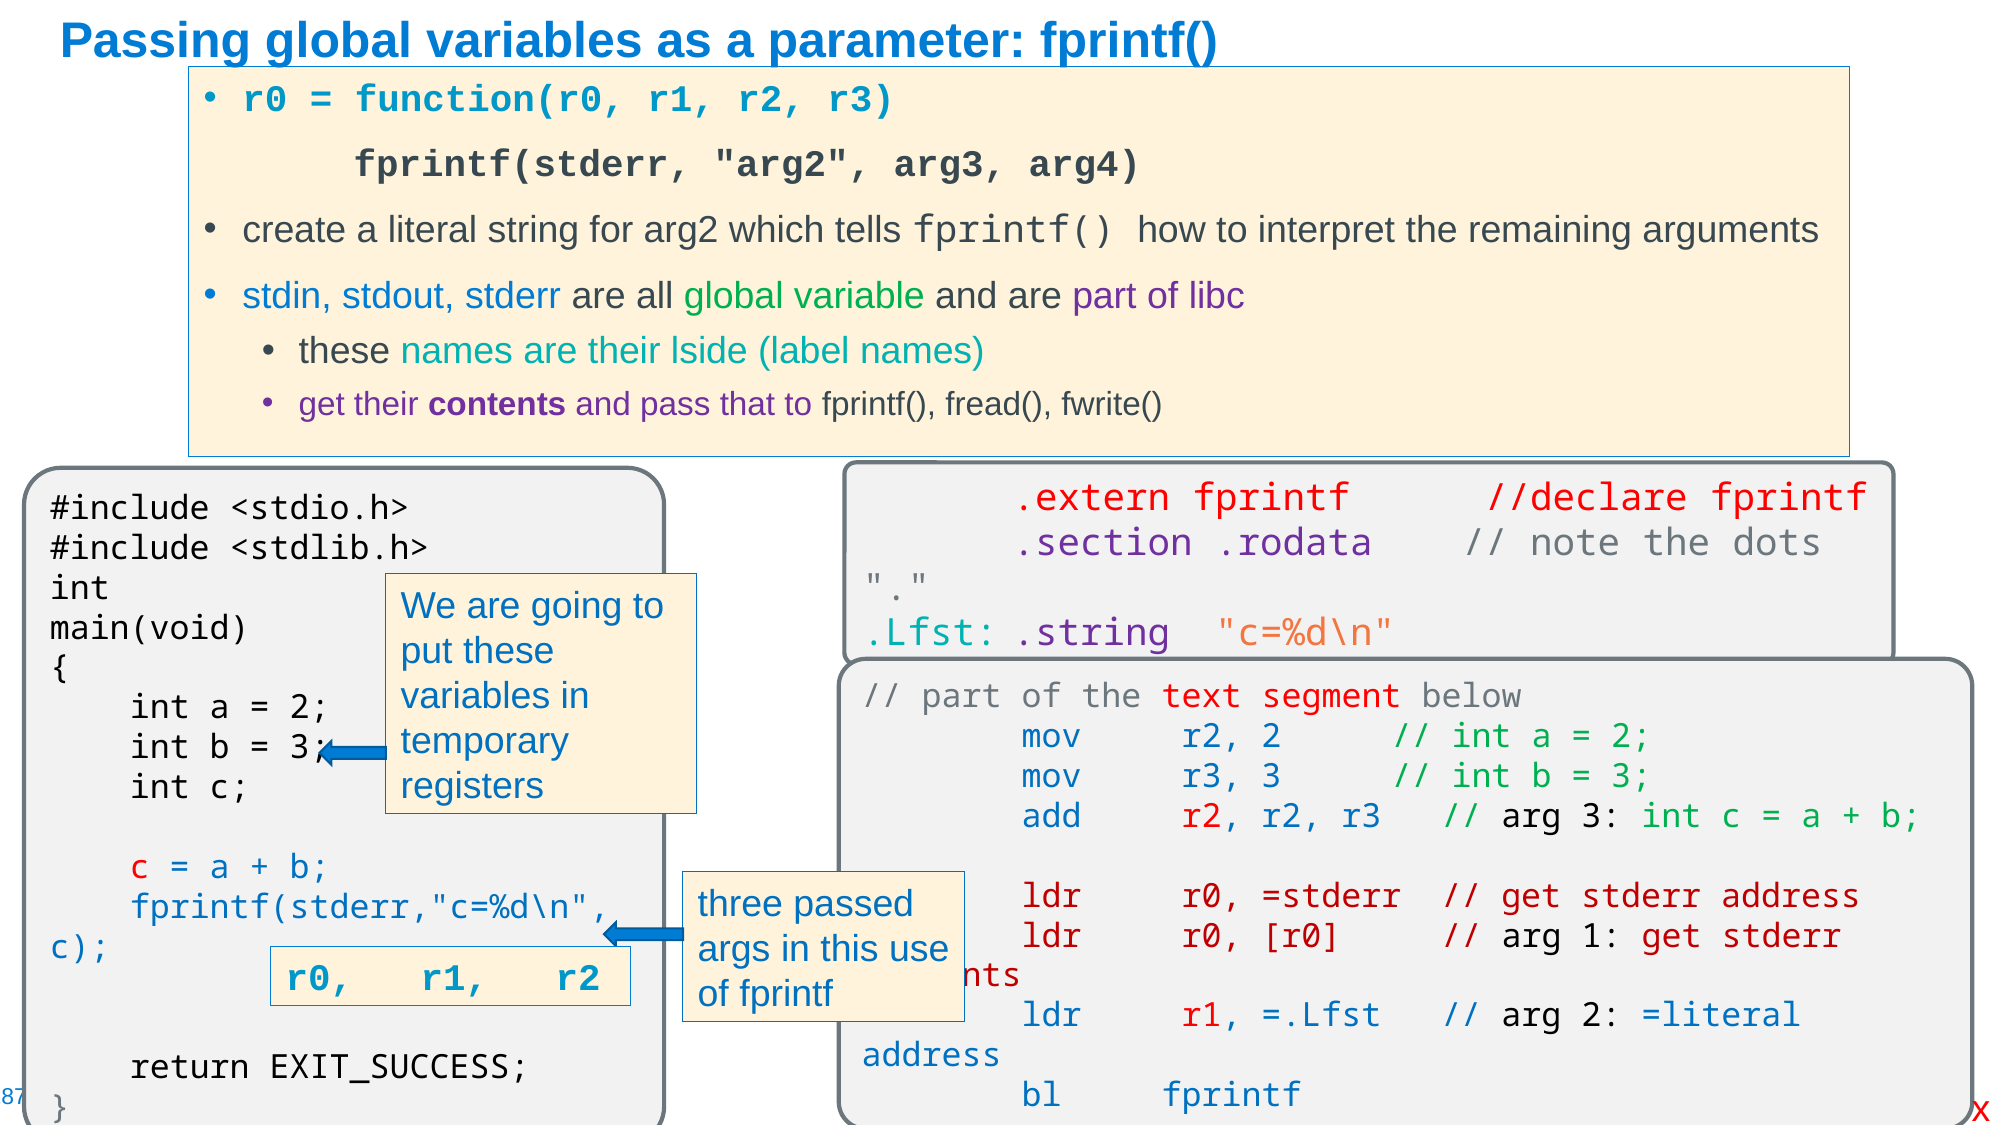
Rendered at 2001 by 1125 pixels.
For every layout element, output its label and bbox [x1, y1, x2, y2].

text_box [24, 462, 2000, 1125]
title [44, 10, 1894, 76]
list [188, 76, 1850, 457]
